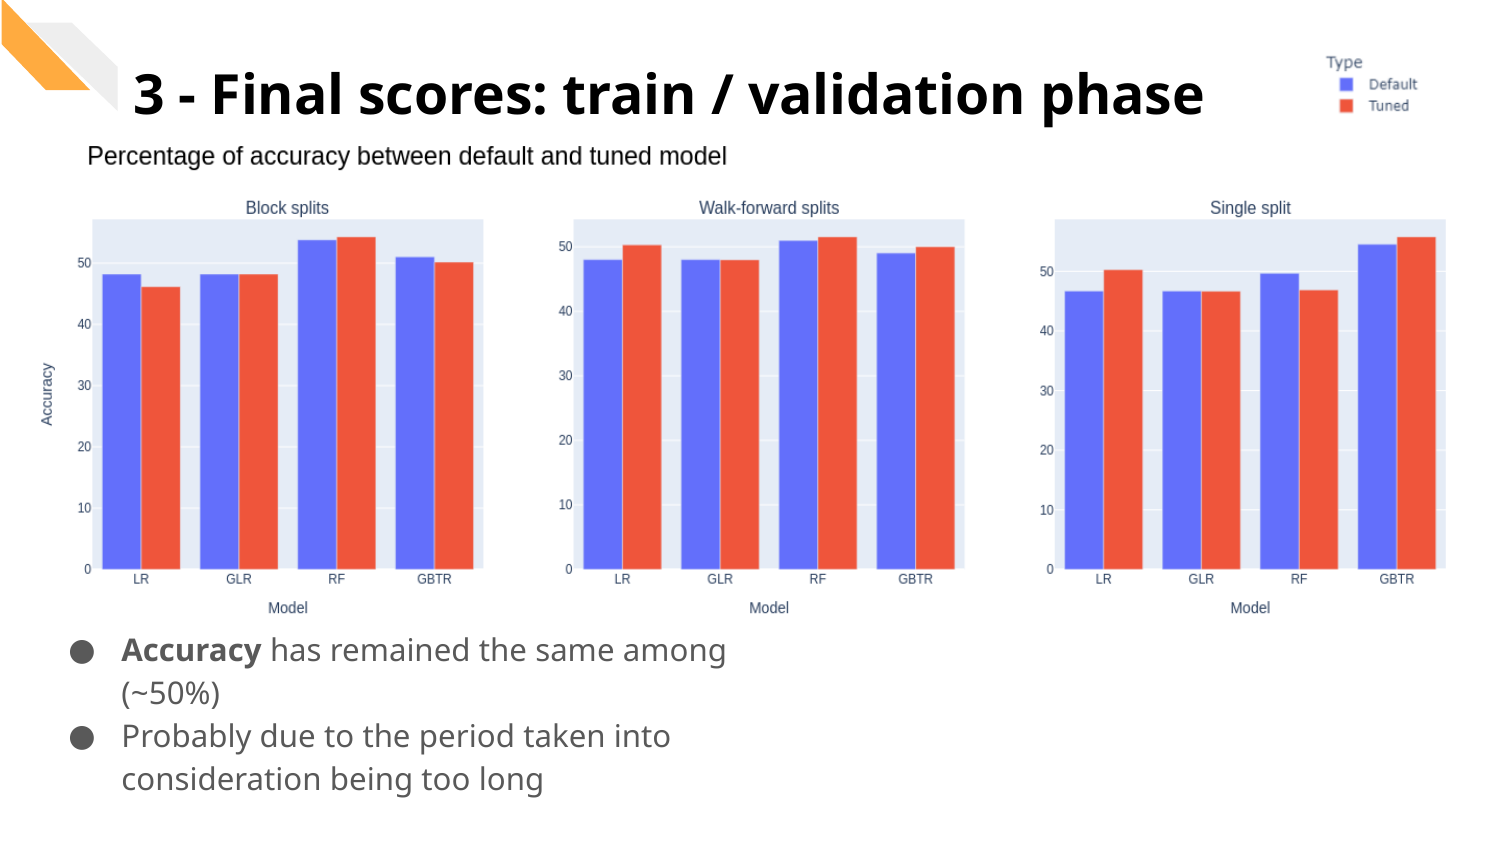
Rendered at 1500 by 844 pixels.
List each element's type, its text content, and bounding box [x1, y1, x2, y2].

picture [9, 46, 1464, 625]
title 3 - Final scores: train / validation phase [118, 43, 1273, 127]
list Accuracy has remained the same among (~50%) Probably due to the period taken into consideration being too long [31, 633, 801, 844]
